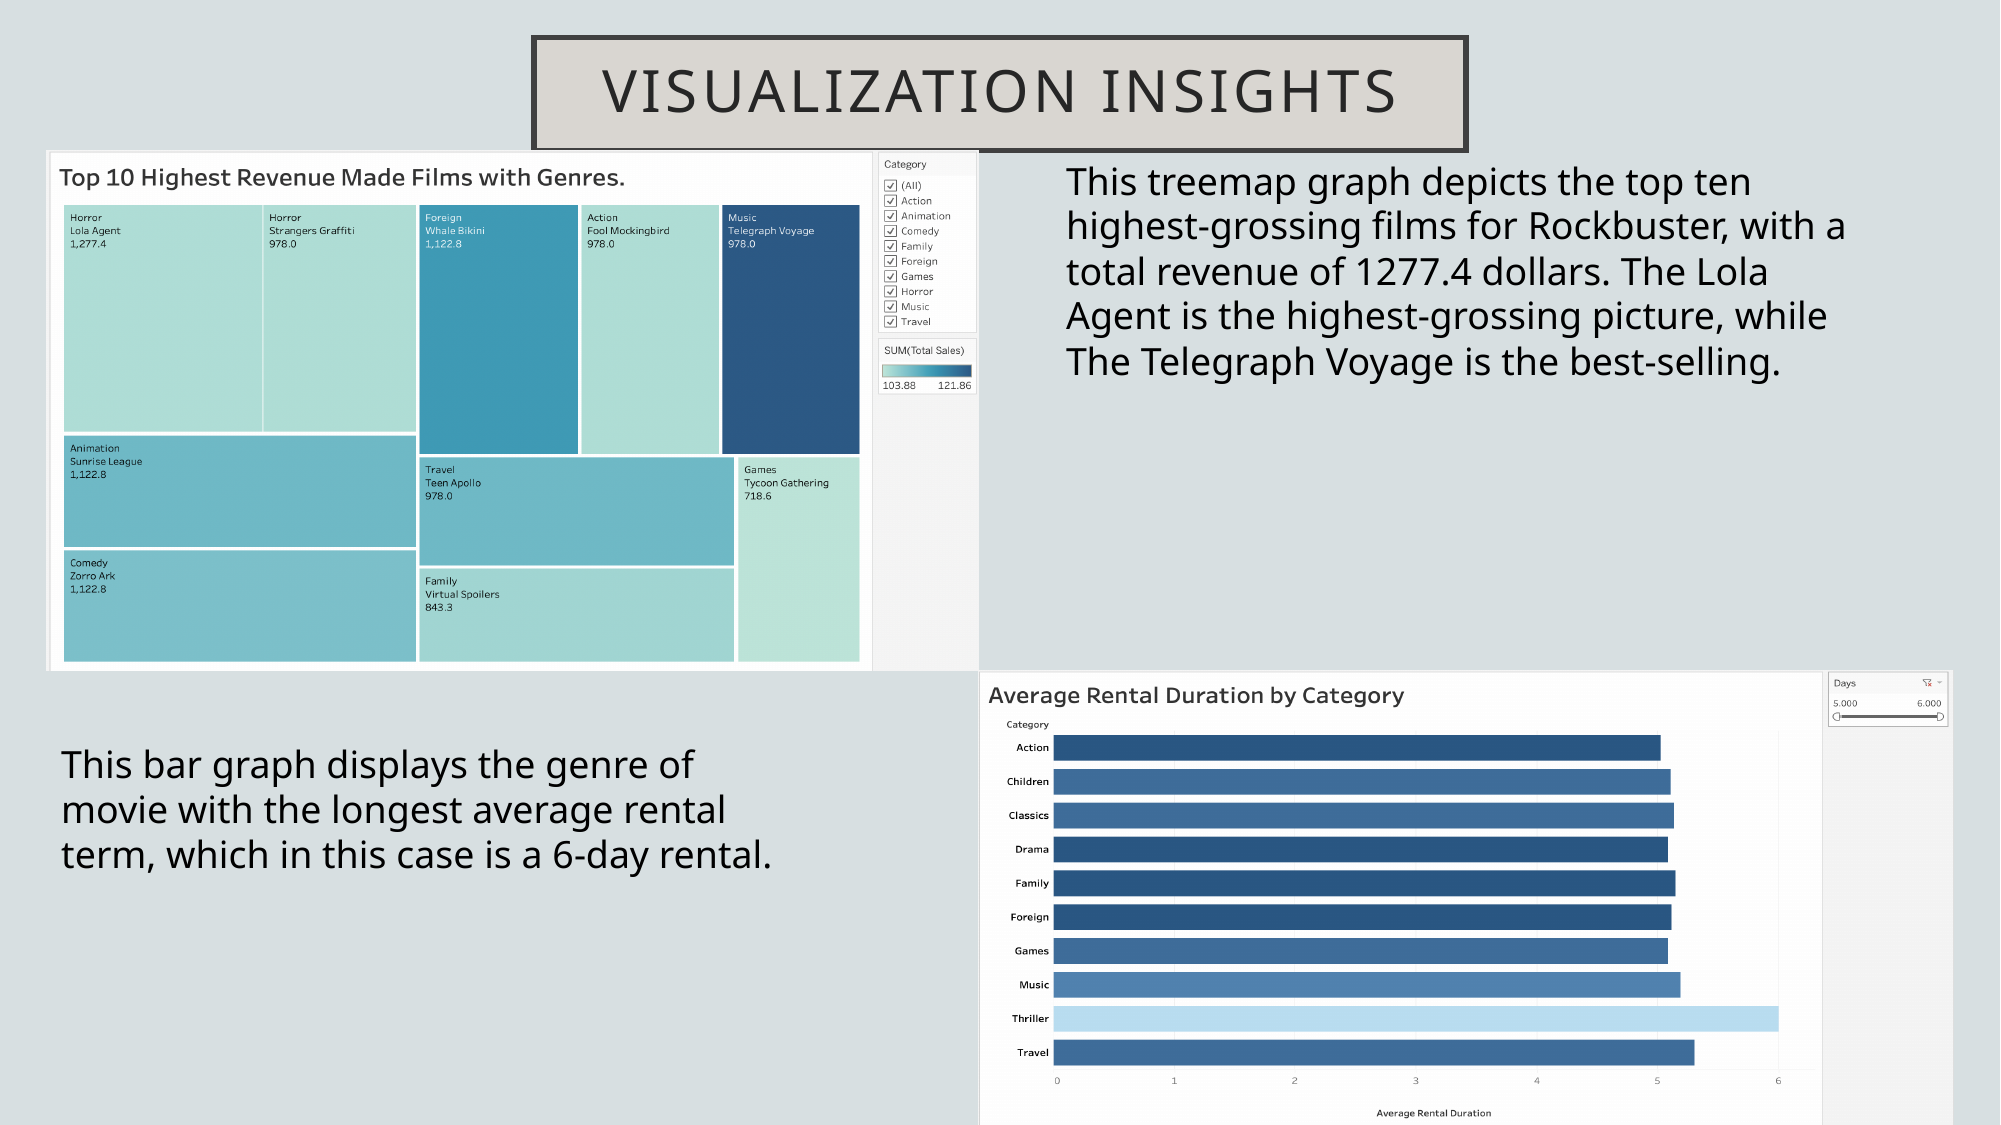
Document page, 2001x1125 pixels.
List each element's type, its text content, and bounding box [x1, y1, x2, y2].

text_box This treemap graph depicts the top ten highest-grossing films for Rockbuster, with a total revenue of 1277.4 dollars. The Lola Agent is the highest-grossing picture, while The Telegraph Voyage is the best-selling. [1051, 150, 1884, 390]
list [46, 150, 979, 671]
text_box This bar graph displays the genre of movie with the longest average rental term, which in this case is a 6-day rental. [46, 734, 825, 884]
title VISUALIZATION INSIGHTS [531, 35, 1469, 153]
picture [978, 670, 1954, 1125]
